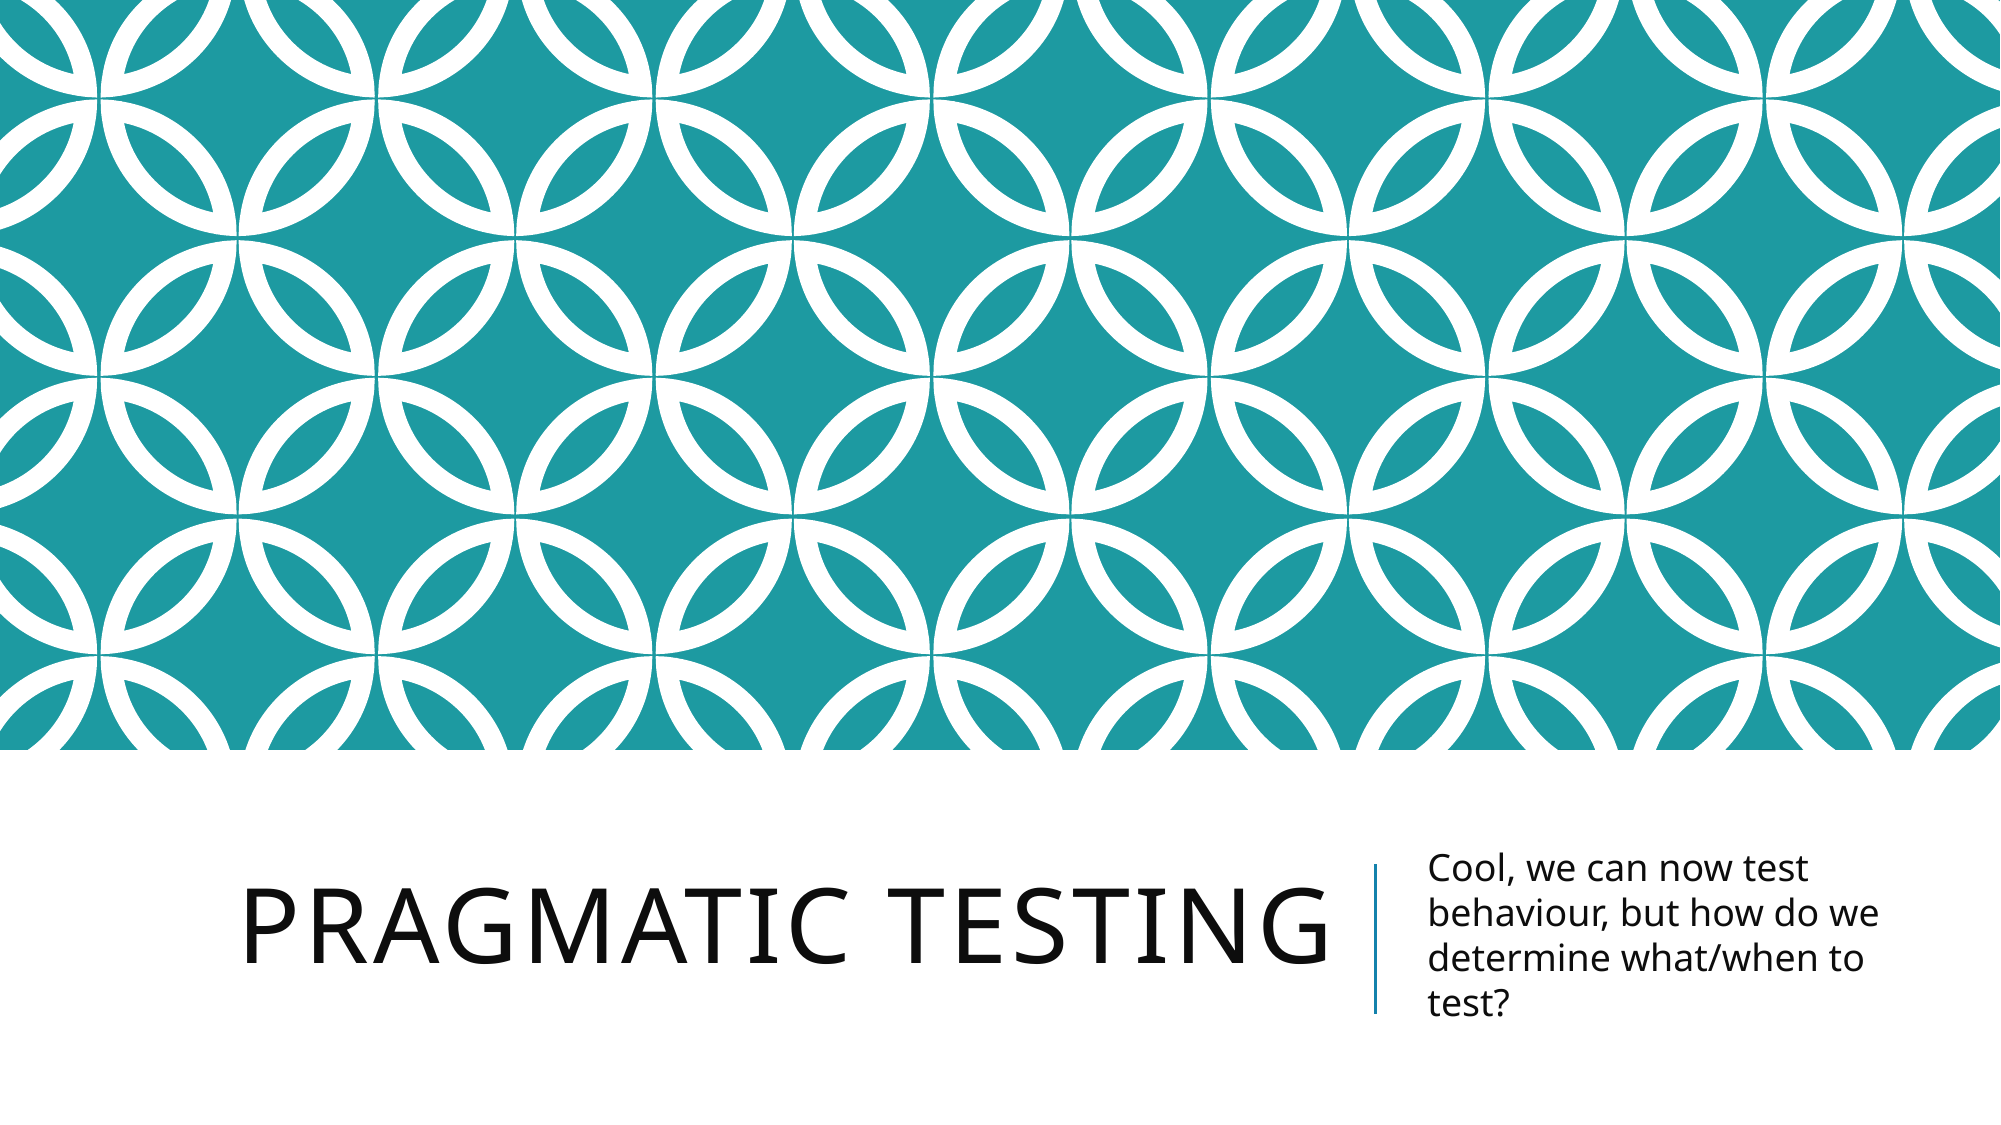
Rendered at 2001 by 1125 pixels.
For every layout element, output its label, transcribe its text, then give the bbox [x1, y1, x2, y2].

list Cool, we can now test behaviour, but how do we determine what/when to test? [1412, 813, 1938, 1054]
title Pragmatic testing [75, 813, 1350, 1054]
